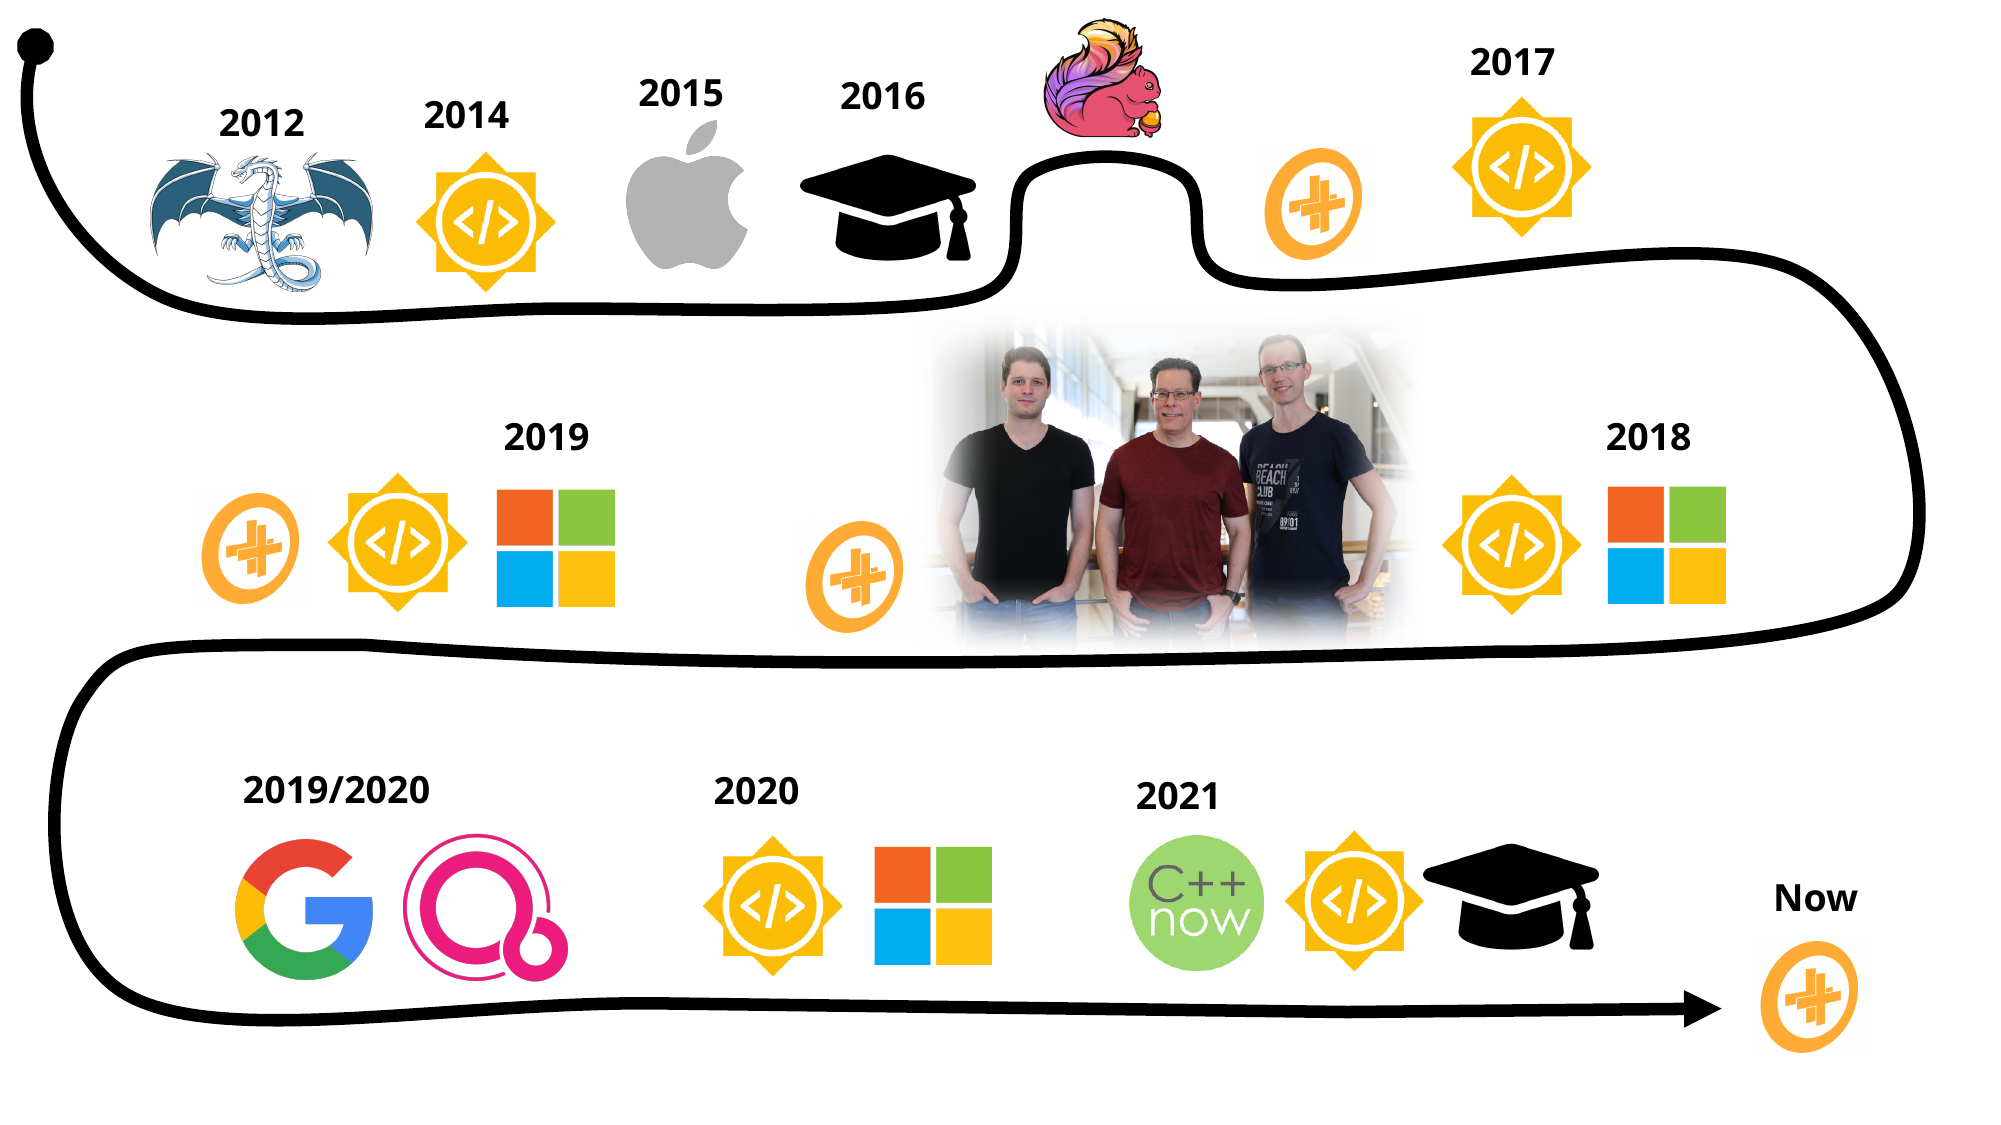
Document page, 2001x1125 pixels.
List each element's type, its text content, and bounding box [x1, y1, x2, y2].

text_box 2017 [1455, 30, 1606, 91]
picture [1284, 826, 1599, 971]
text_box 2018 [1591, 405, 1742, 453]
text_box 2021 [1121, 765, 1272, 825]
picture [1129, 835, 1264, 971]
picture [1751, 937, 1871, 1057]
picture [415, 151, 556, 292]
picture [623, 117, 751, 272]
text_box 2019/2020 [228, 758, 516, 819]
picture [702, 813, 1025, 998]
text_box 2020 [698, 760, 850, 820]
picture [235, 839, 373, 980]
text_box [53, 643, 1722, 1022]
picture [192, 489, 312, 608]
text_box 2015 [623, 61, 775, 122]
text_box [25, 40, 1921, 655]
text_box 2014 [408, 84, 560, 144]
picture [150, 152, 373, 292]
picture [1043, 18, 1162, 138]
picture [403, 825, 568, 990]
picture [800, 137, 976, 278]
picture [1441, 453, 1759, 637]
picture [327, 456, 648, 641]
picture [1255, 144, 1375, 264]
text_box 2016 [825, 64, 977, 125]
text_box Now [1758, 866, 1878, 927]
text_box 2019 [488, 405, 640, 456]
picture [1451, 96, 1592, 237]
text_box 2012 [204, 91, 356, 152]
picture [796, 308, 1424, 659]
